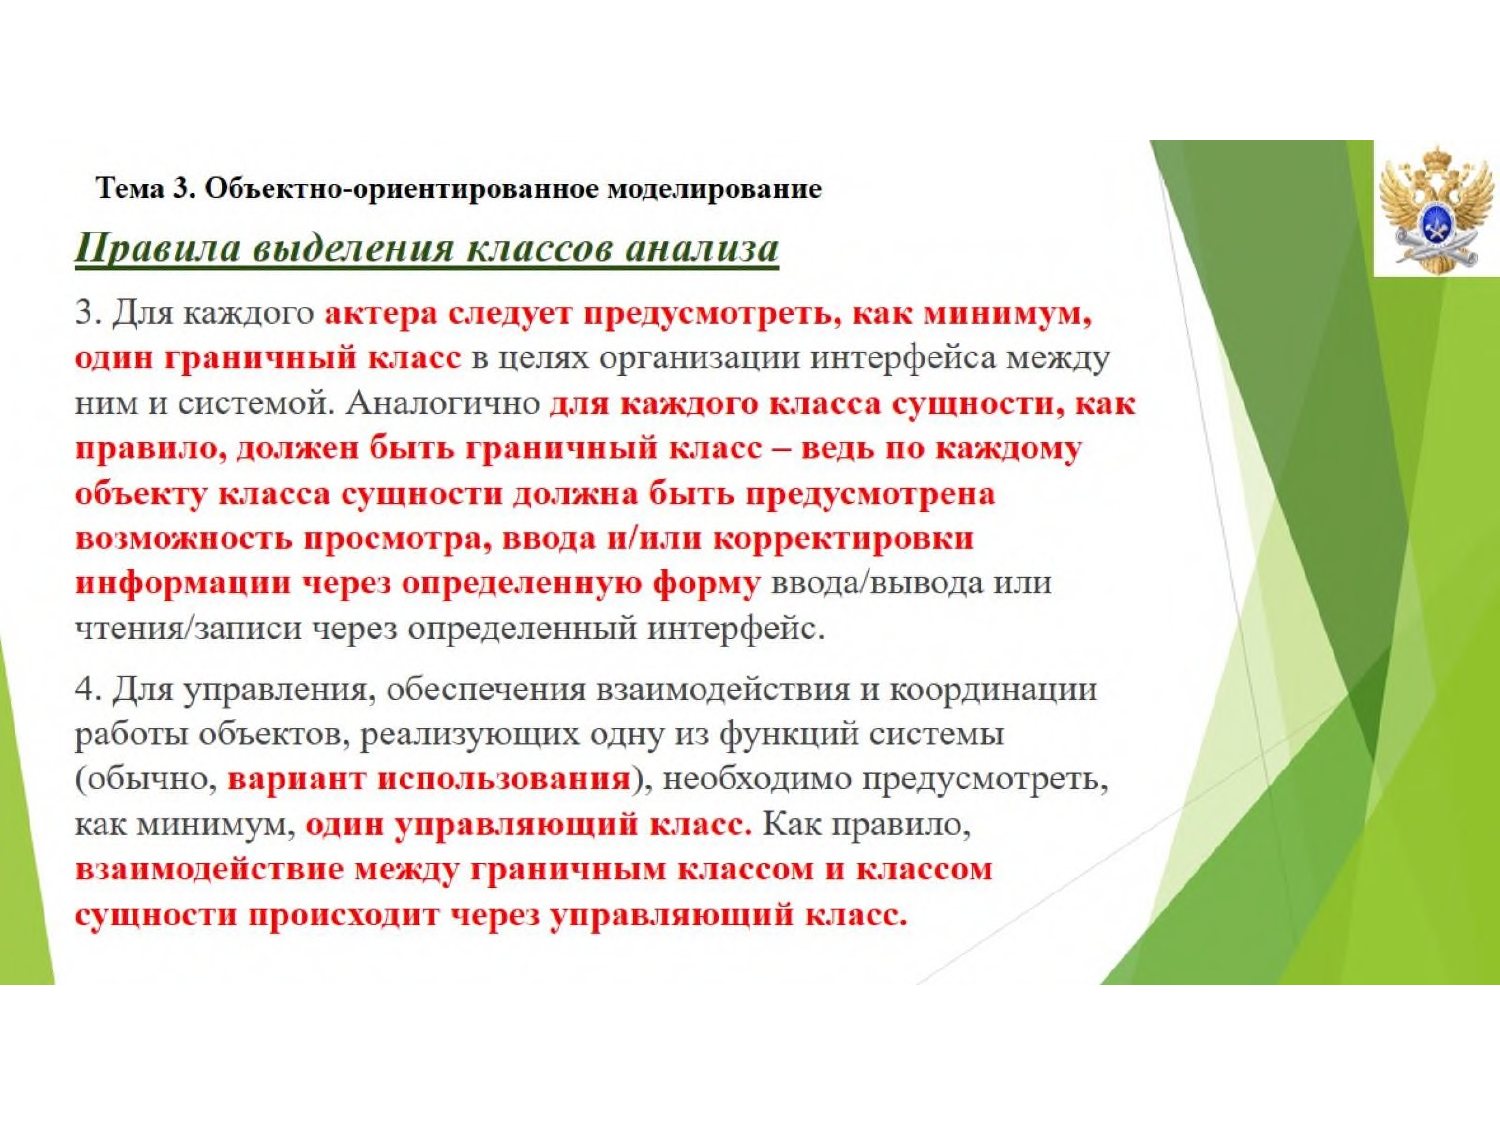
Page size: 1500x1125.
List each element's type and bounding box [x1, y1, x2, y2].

picture [0, 140, 1500, 985]
